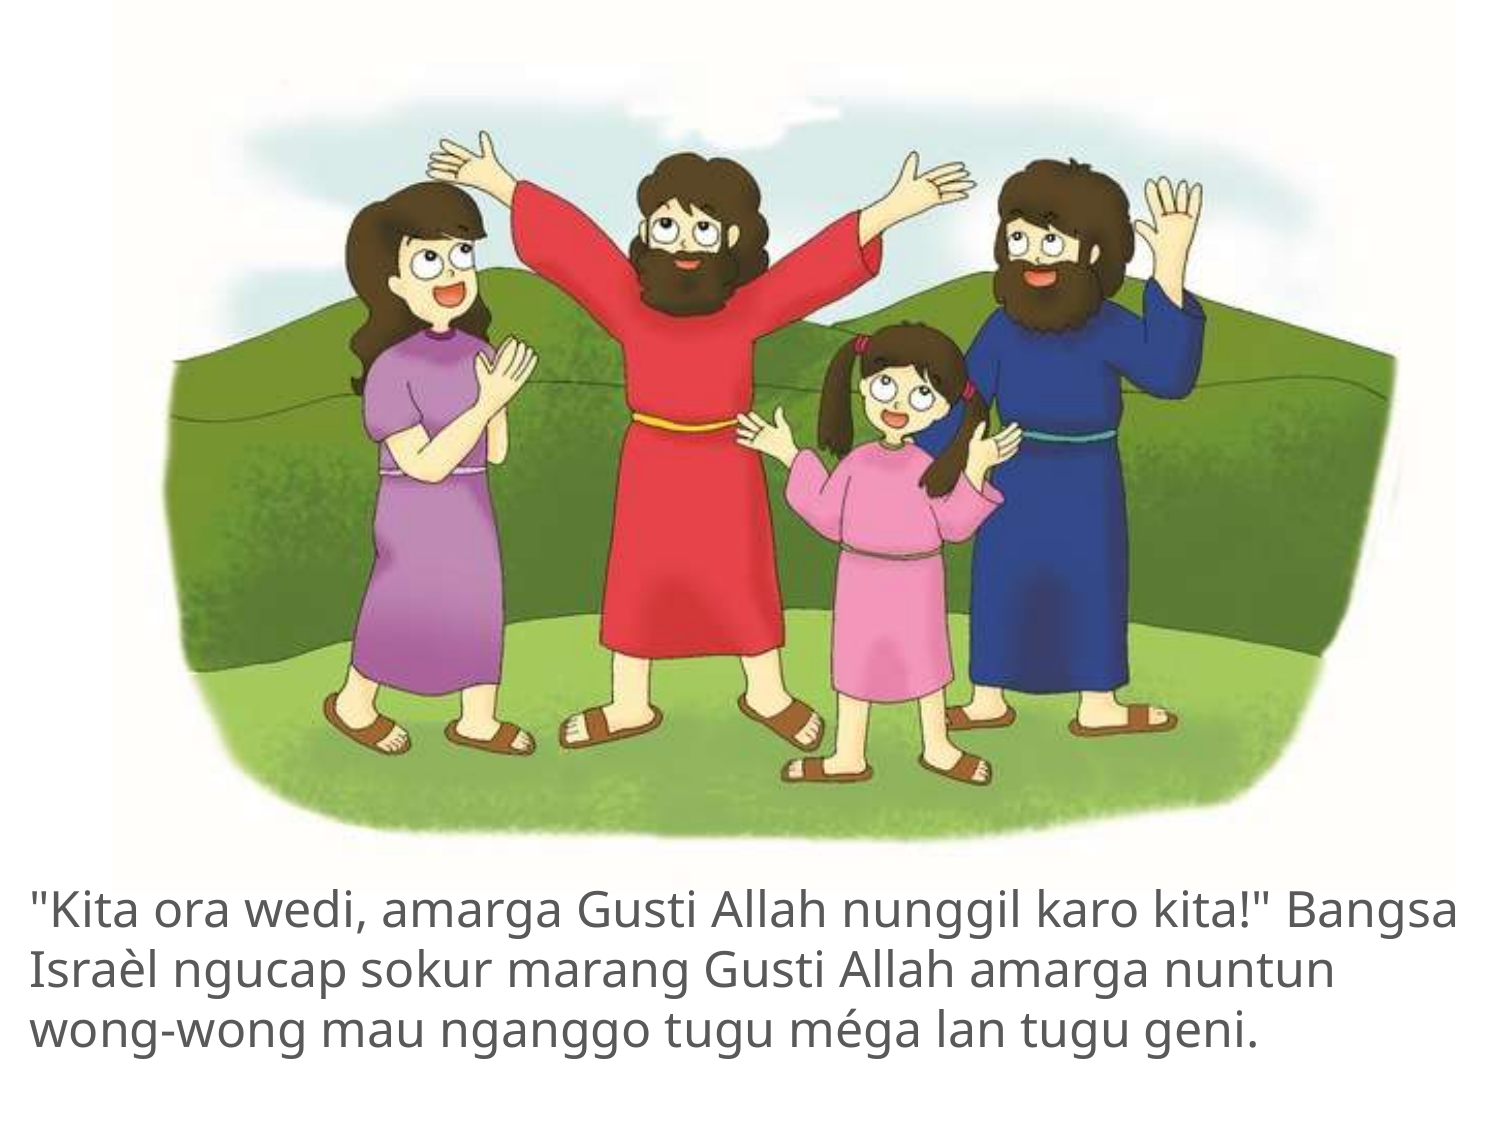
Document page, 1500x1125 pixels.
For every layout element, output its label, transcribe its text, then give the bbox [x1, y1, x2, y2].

picture [111, 0, 1455, 894]
text_box "Kita ora wedi, amarga Gusti Allah nunggil karo kita!" Bangsa Israèl ngucap sokur marang Gusti Allah amarga nuntun wong-wong mau nganggo tugu méga lan tugu geni. [14, 869, 1486, 1065]
